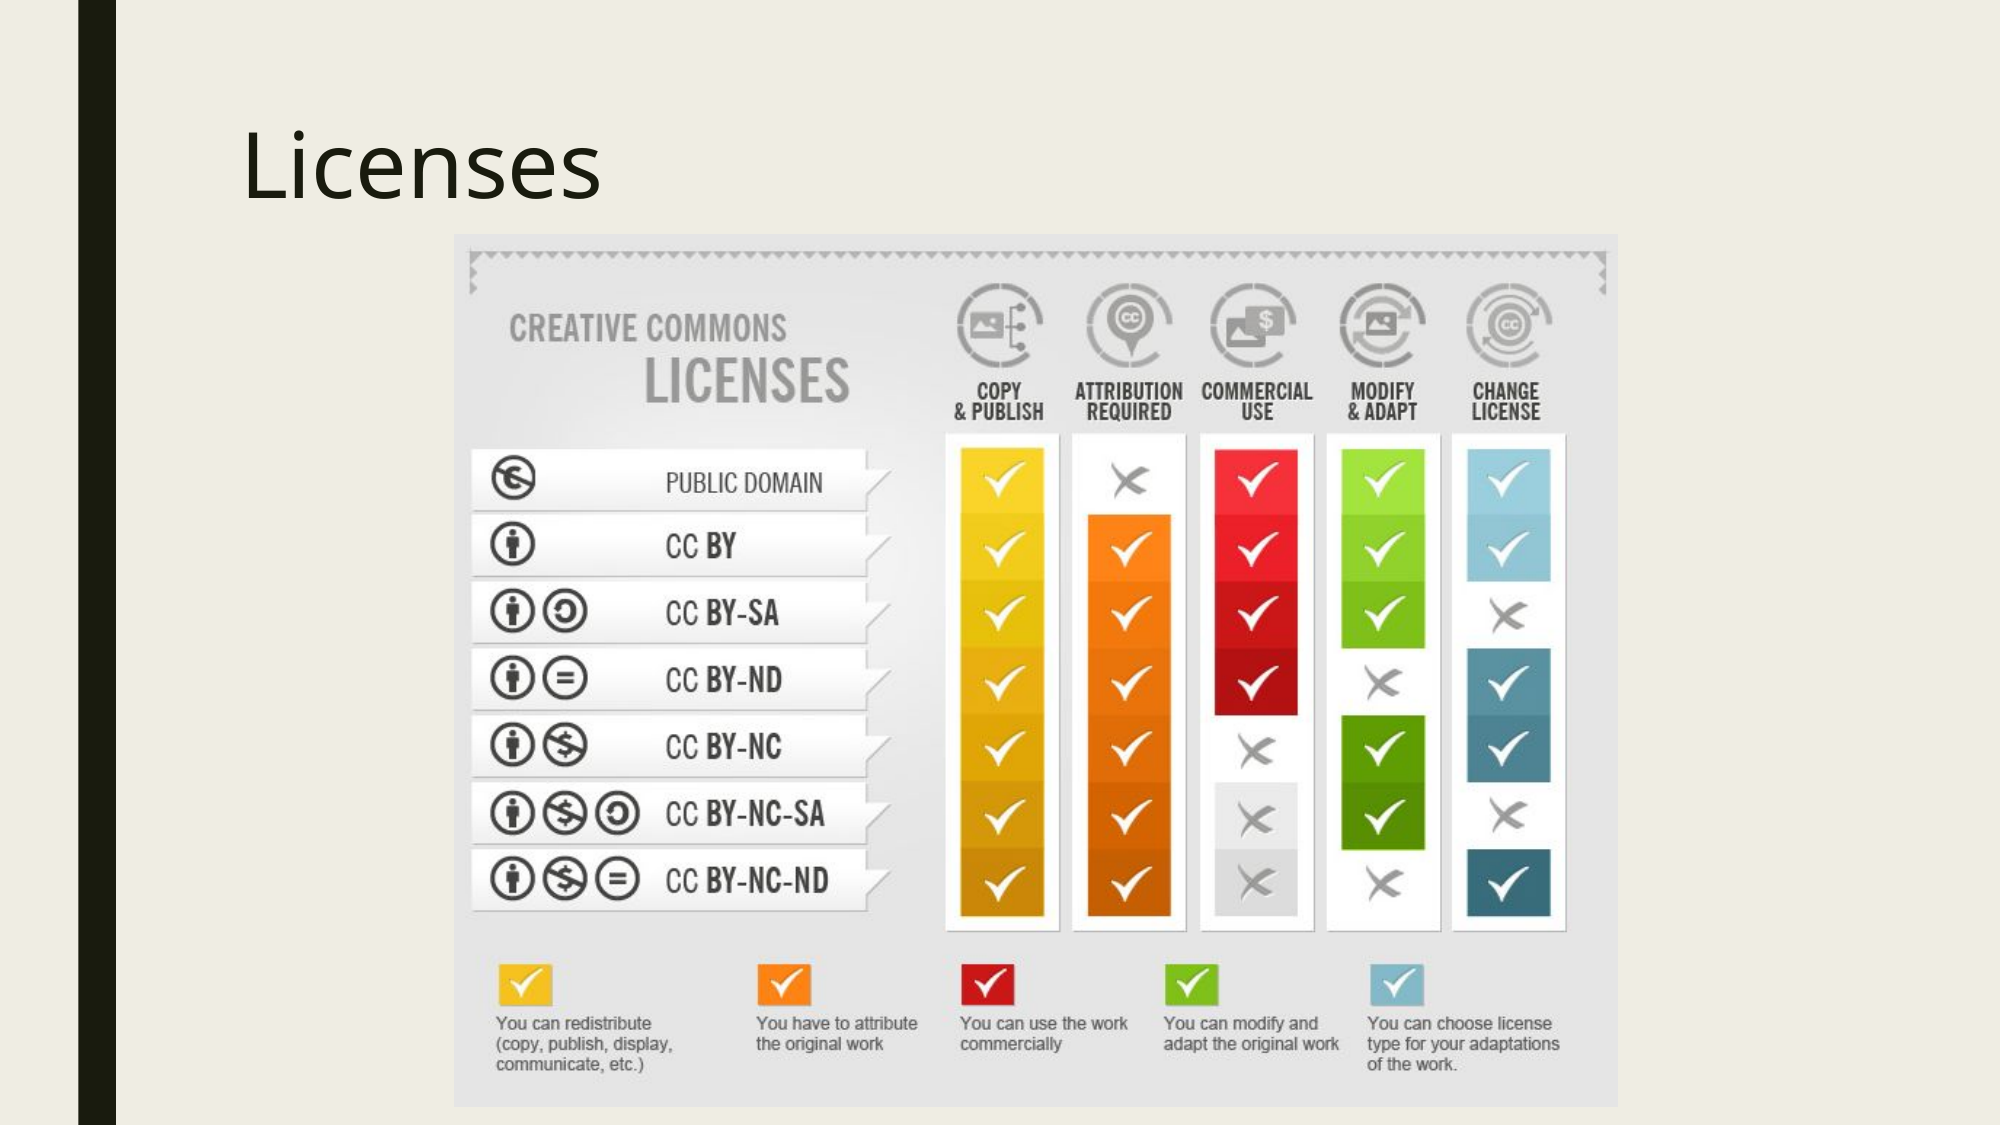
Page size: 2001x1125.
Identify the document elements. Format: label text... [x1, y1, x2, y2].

picture [454, 234, 1618, 1107]
title Licenses [225, 112, 1800, 357]
